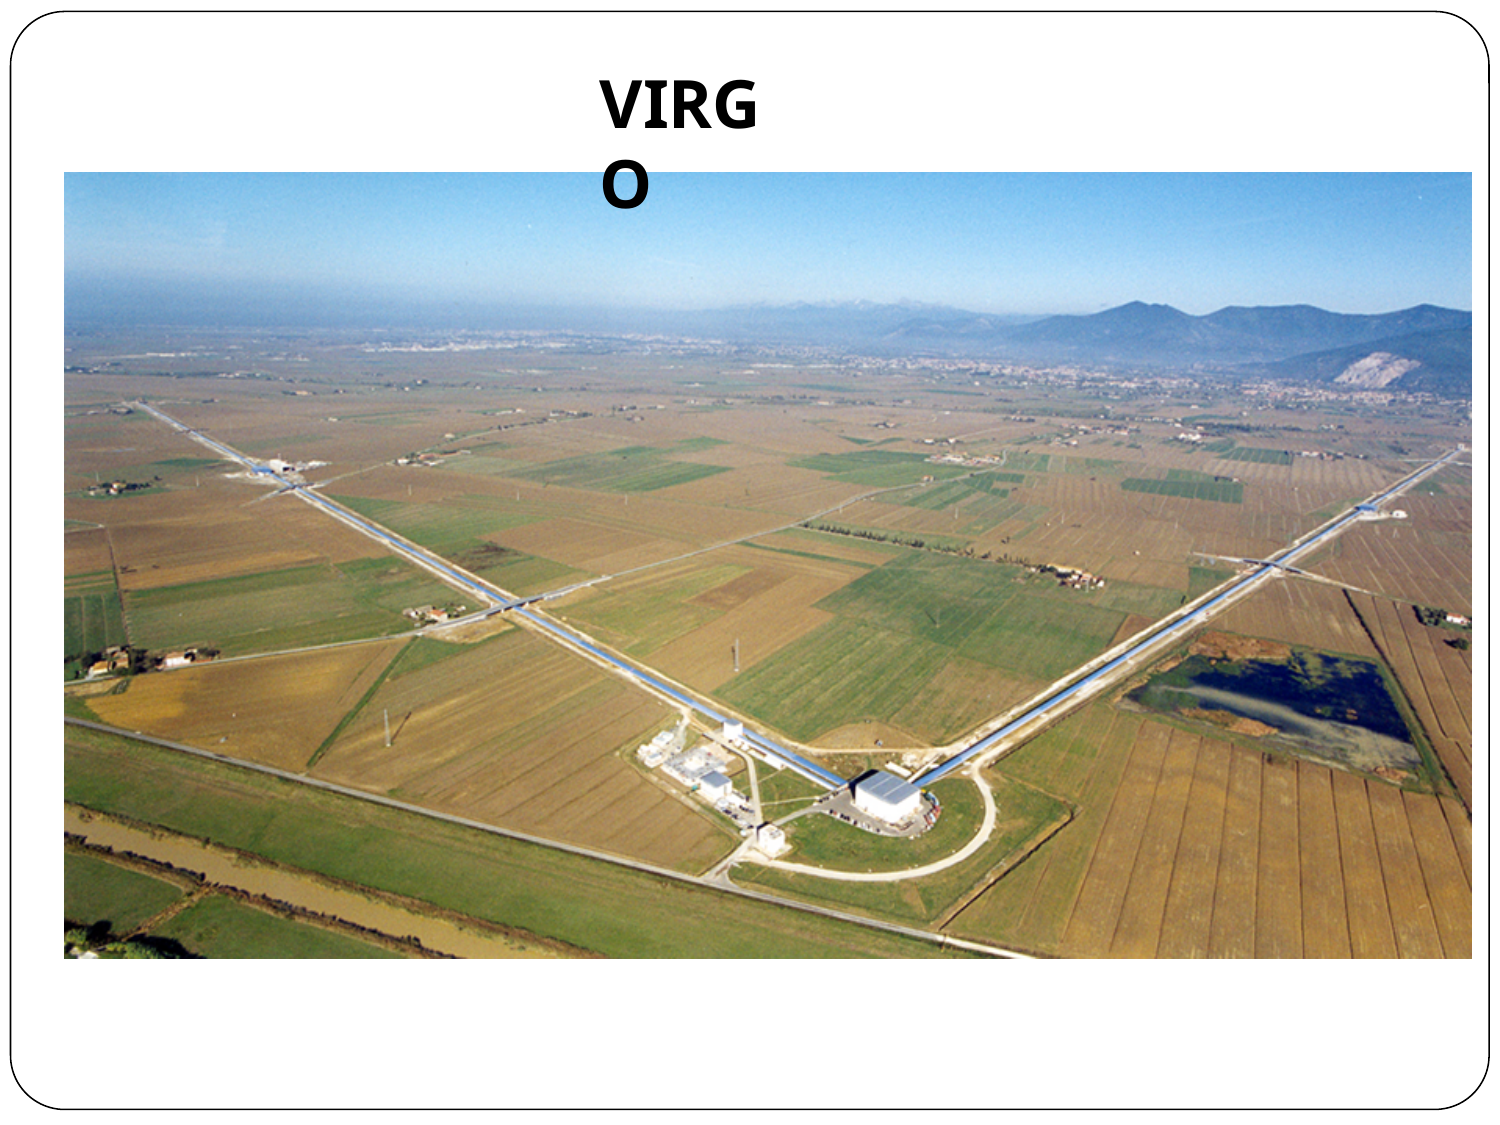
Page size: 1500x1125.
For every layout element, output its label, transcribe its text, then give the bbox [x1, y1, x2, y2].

picture [64, 172, 1472, 959]
text_box VIRGO [584, 54, 821, 171]
